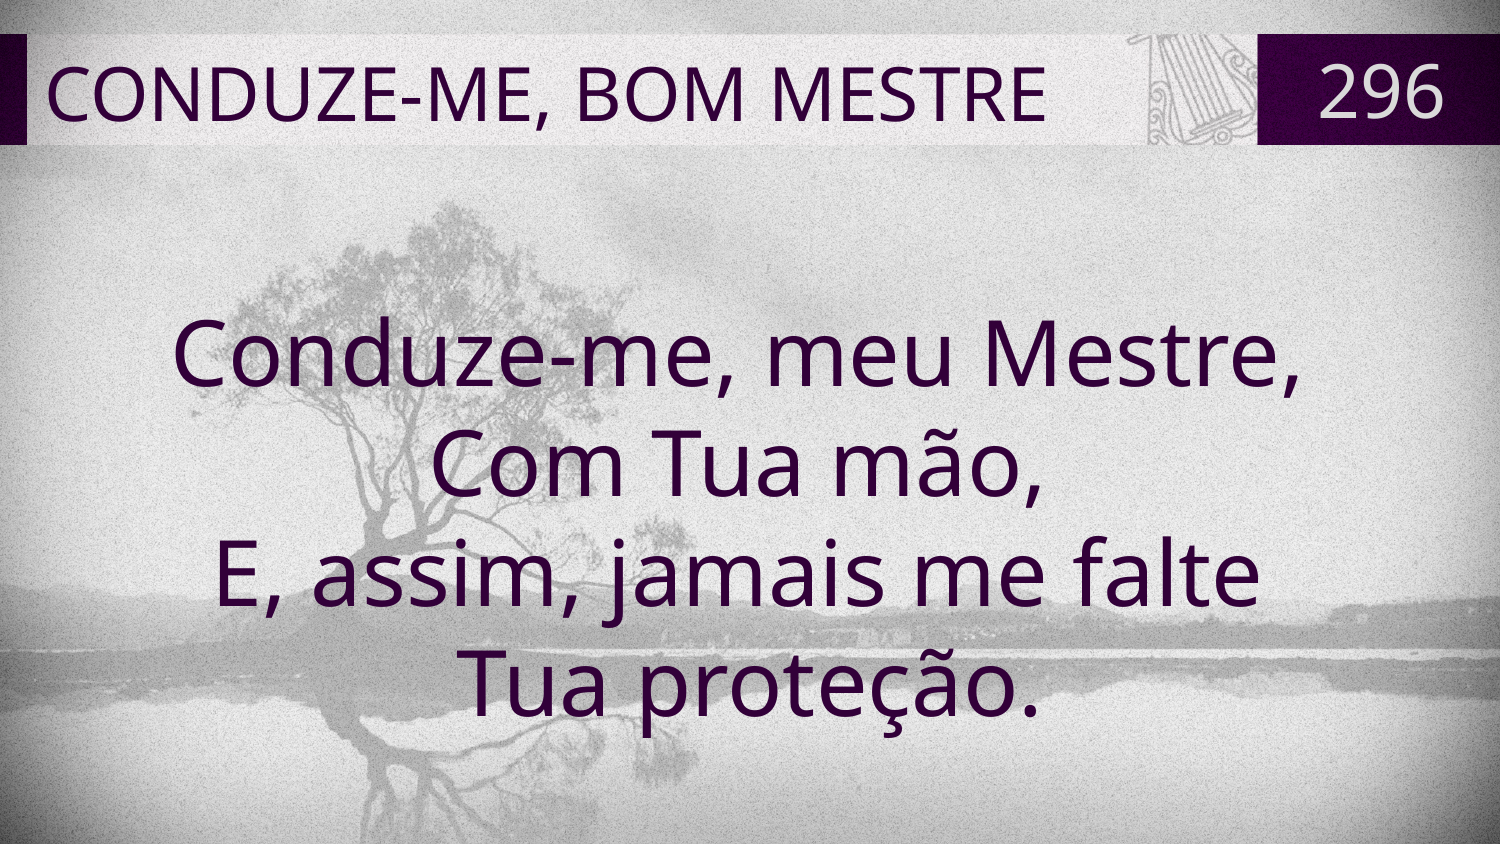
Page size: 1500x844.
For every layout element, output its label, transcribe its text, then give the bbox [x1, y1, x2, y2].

title CONDUZE-ME, BOM MESTRE [29, 33, 1258, 151]
list Conduze-me, meu Mestre, Com Tua mão, E, assim, jamais me falte Tua proteção. [0, 185, 1500, 844]
list 296 [1281, 36, 1483, 143]
picture [0, 0, 1500, 185]
